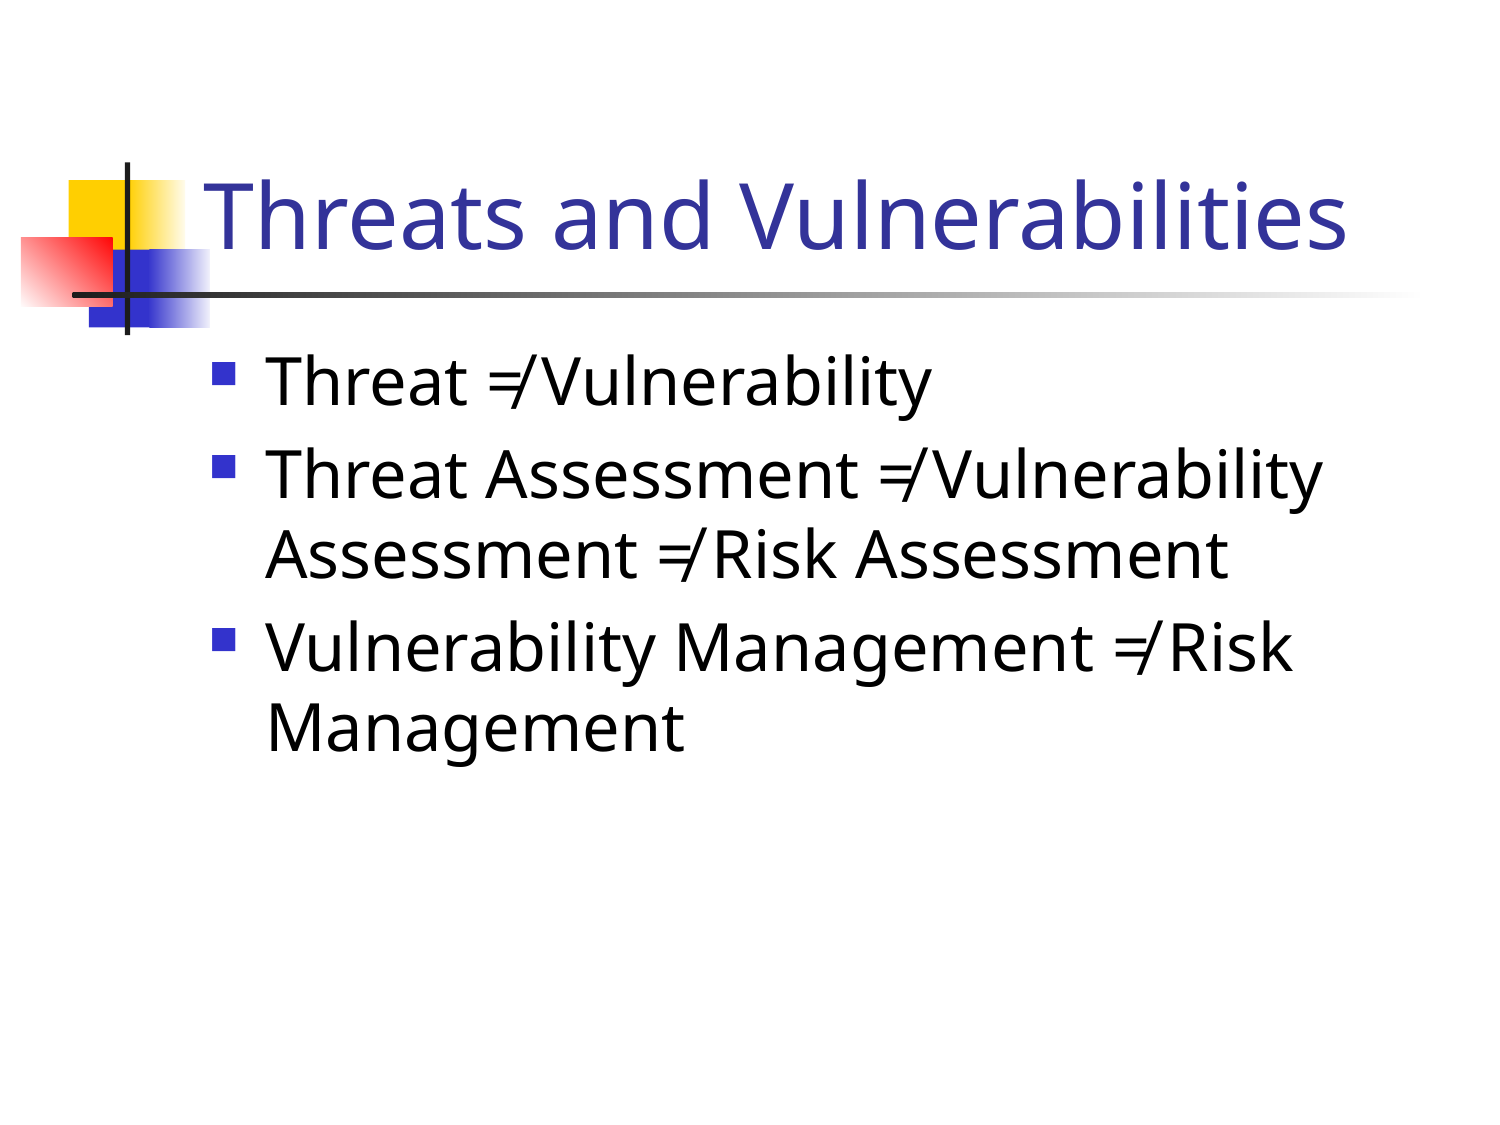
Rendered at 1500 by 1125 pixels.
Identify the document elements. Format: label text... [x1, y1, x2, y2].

title Threats and Vulnerabilities [188, 34, 1468, 276]
list Threat ≠ Vulnerability Threat Assessment ≠ Vulnerability Assessment ≠ Risk Assessment Vulnerability Management ≠ Risk Management [193, 330, 1470, 1007]
